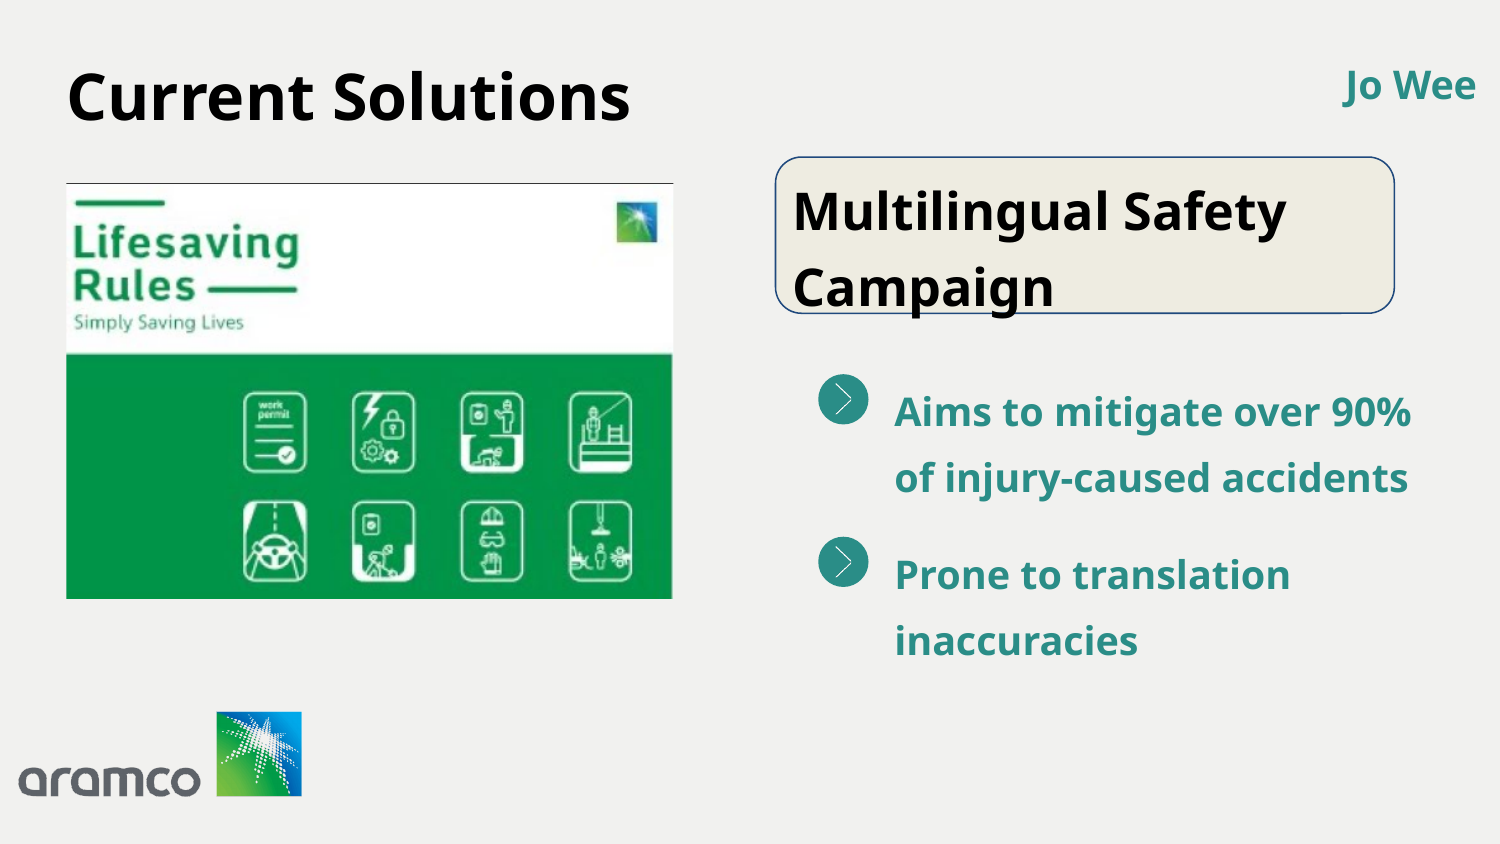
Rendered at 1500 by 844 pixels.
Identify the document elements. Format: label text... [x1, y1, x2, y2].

picture [16, 663, 303, 844]
text_box Aims to mitigate over 90% of injury-caused accidents [894, 368, 1426, 501]
text_box Multilingual Safety Campaign [792, 165, 1377, 317]
text_box Current Solutions [66, 39, 1426, 134]
text_box [775, 157, 1395, 312]
text_box Jo Wee [1345, 41, 1500, 108]
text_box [818, 536, 869, 588]
picture [66, 183, 674, 599]
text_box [818, 373, 869, 425]
text_box Prone to translation inaccuracies [894, 531, 1426, 664]
